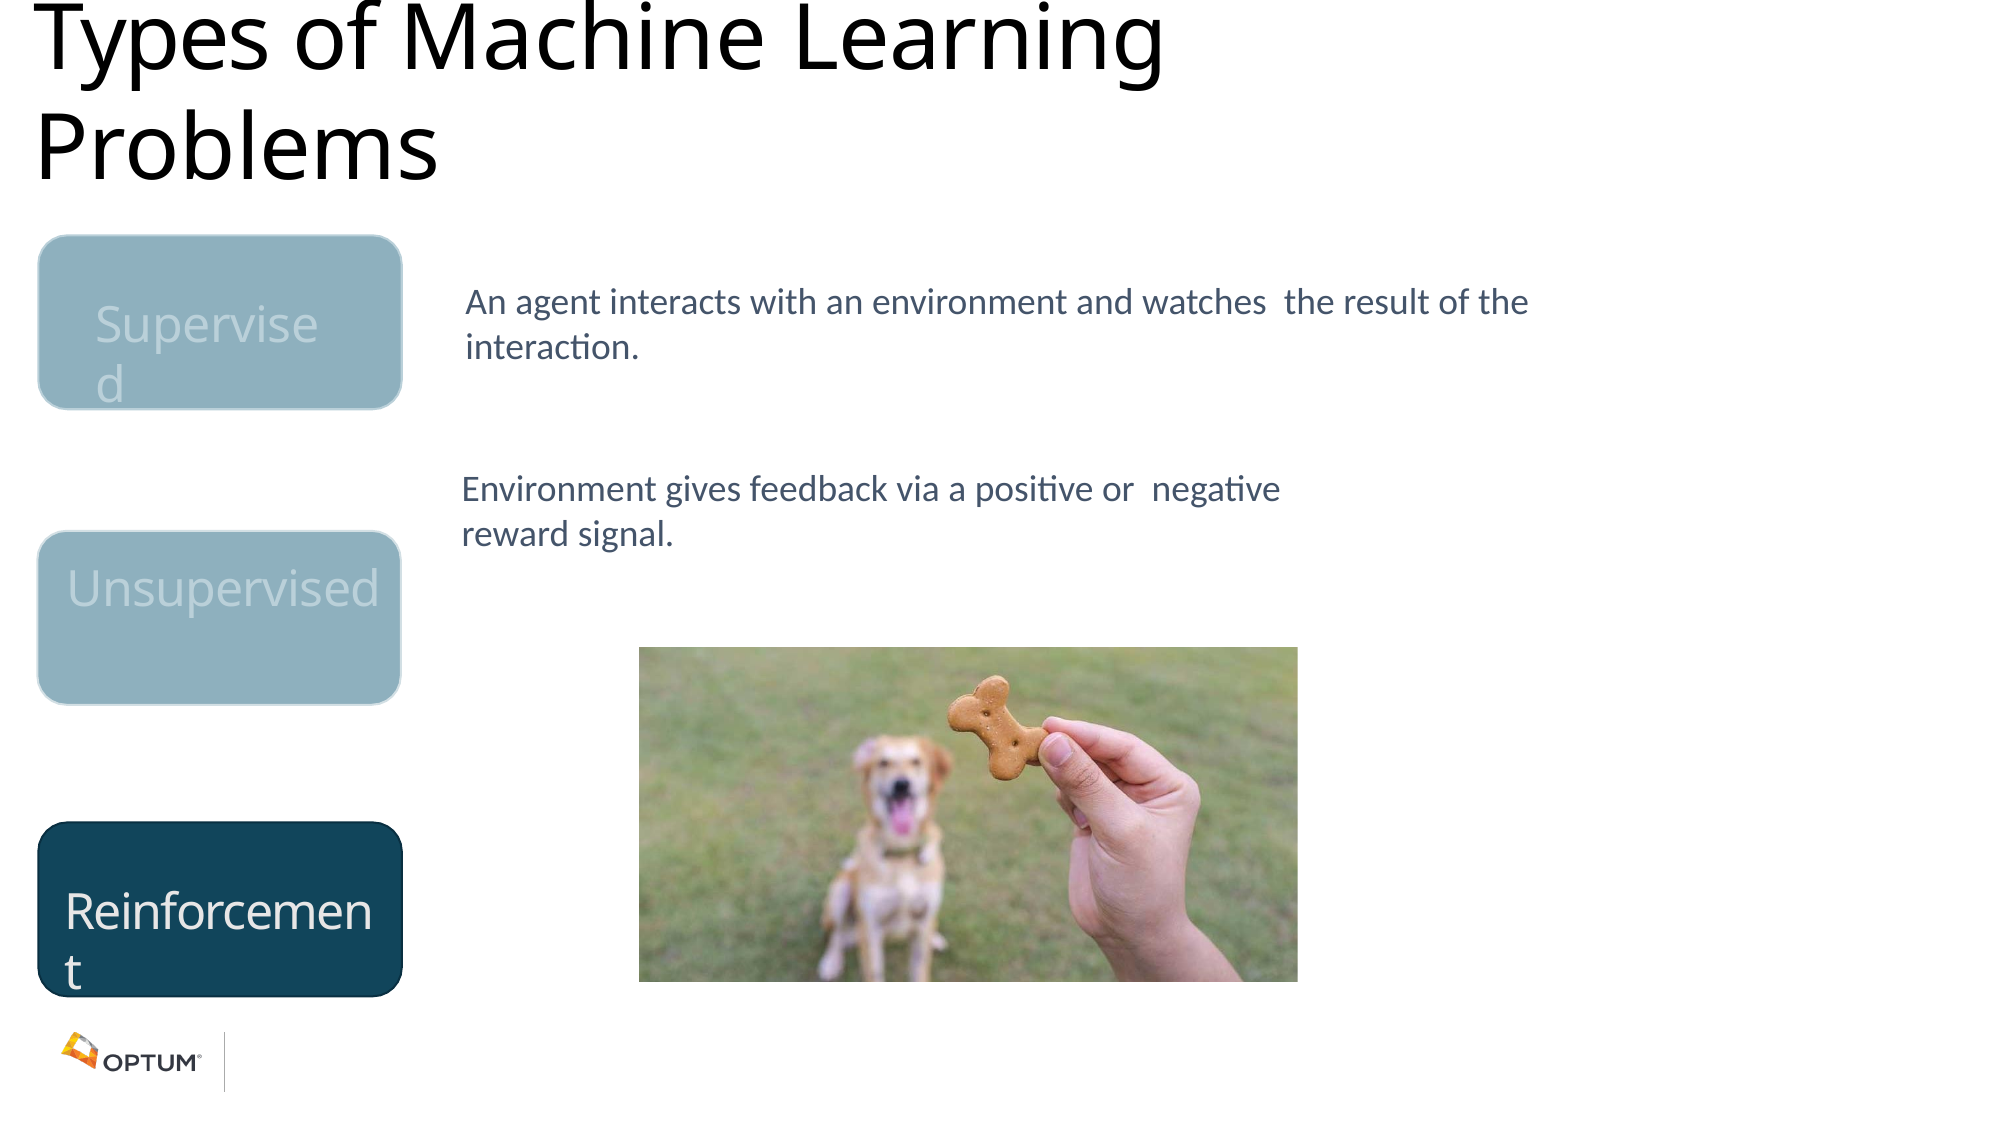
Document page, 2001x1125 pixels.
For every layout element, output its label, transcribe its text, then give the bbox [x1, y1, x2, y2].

title Types of Machine Learning Problems [31, 0, 1430, 199]
text_box Environment gives feedback via a positive or negative reward signal. Unsupervised [64, 462, 1397, 617]
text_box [37, 821, 403, 998]
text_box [37, 234, 403, 411]
text_box An agent interacts with an environment and watches the result of the interaction. [463, 275, 1573, 368]
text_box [36, 529, 402, 706]
text_box [639, 647, 1298, 982]
